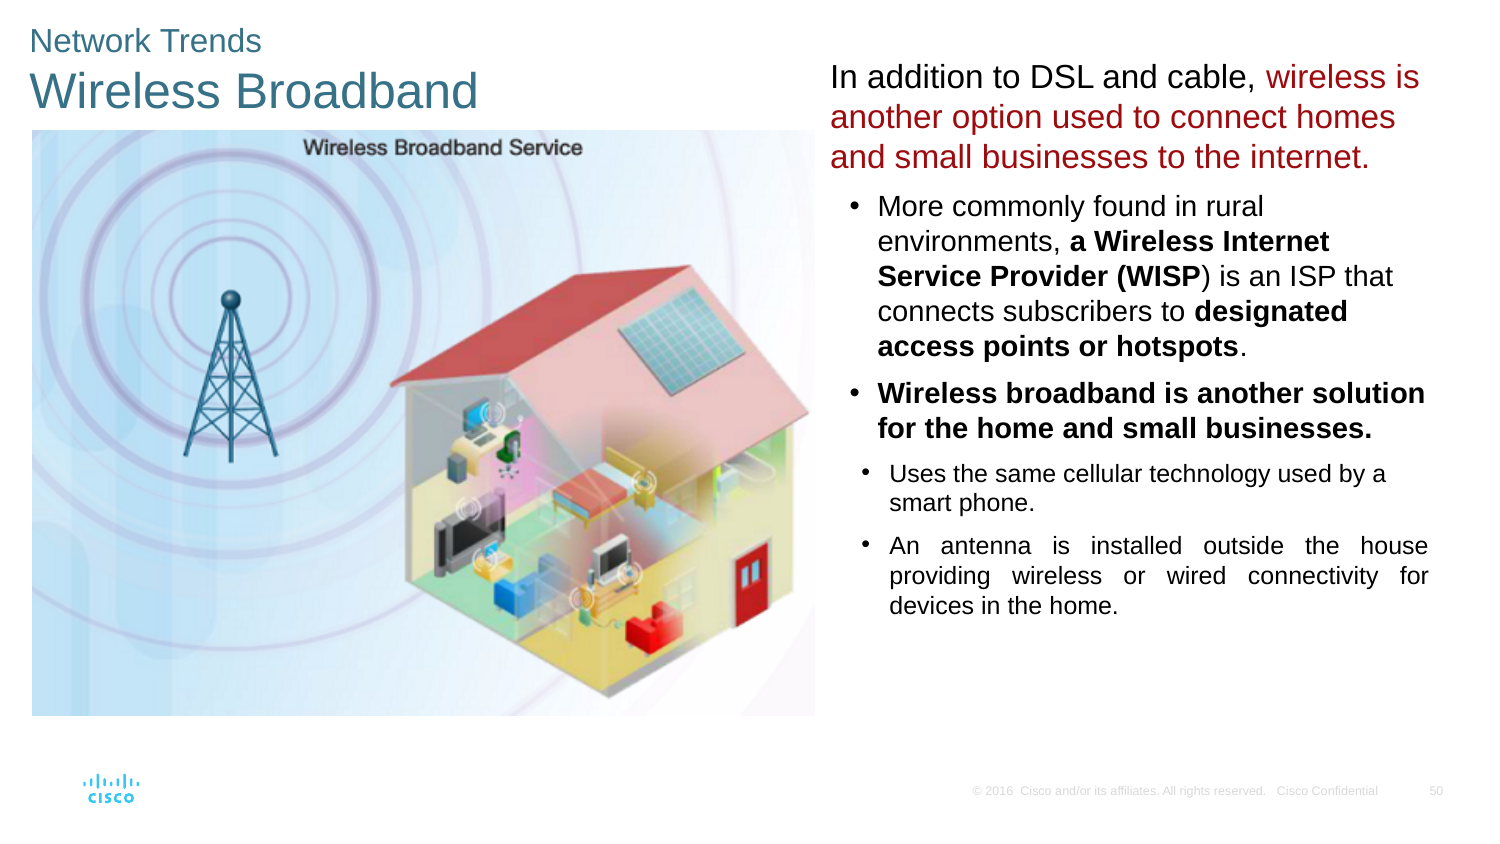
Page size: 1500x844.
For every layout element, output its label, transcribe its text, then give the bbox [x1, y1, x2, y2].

picture [32, 130, 815, 716]
title Network Trends Wireless Broadband [14, 6, 815, 131]
list In addition to DSL and cable, wireless is another option used to connect homes and small businesses to the internet. More commonly found in rural environments, a Wireless Internet Service Provider (WISP) is an ISP that connects subscribers to designated access points or hotspots. Wireless broadband is another solution for the home and small businesses. Uses the same cellular technology used by a smart phone. An antenna is installed outside the house providing wireless or wired connectivity for devices in the home. [791, 47, 1461, 710]
